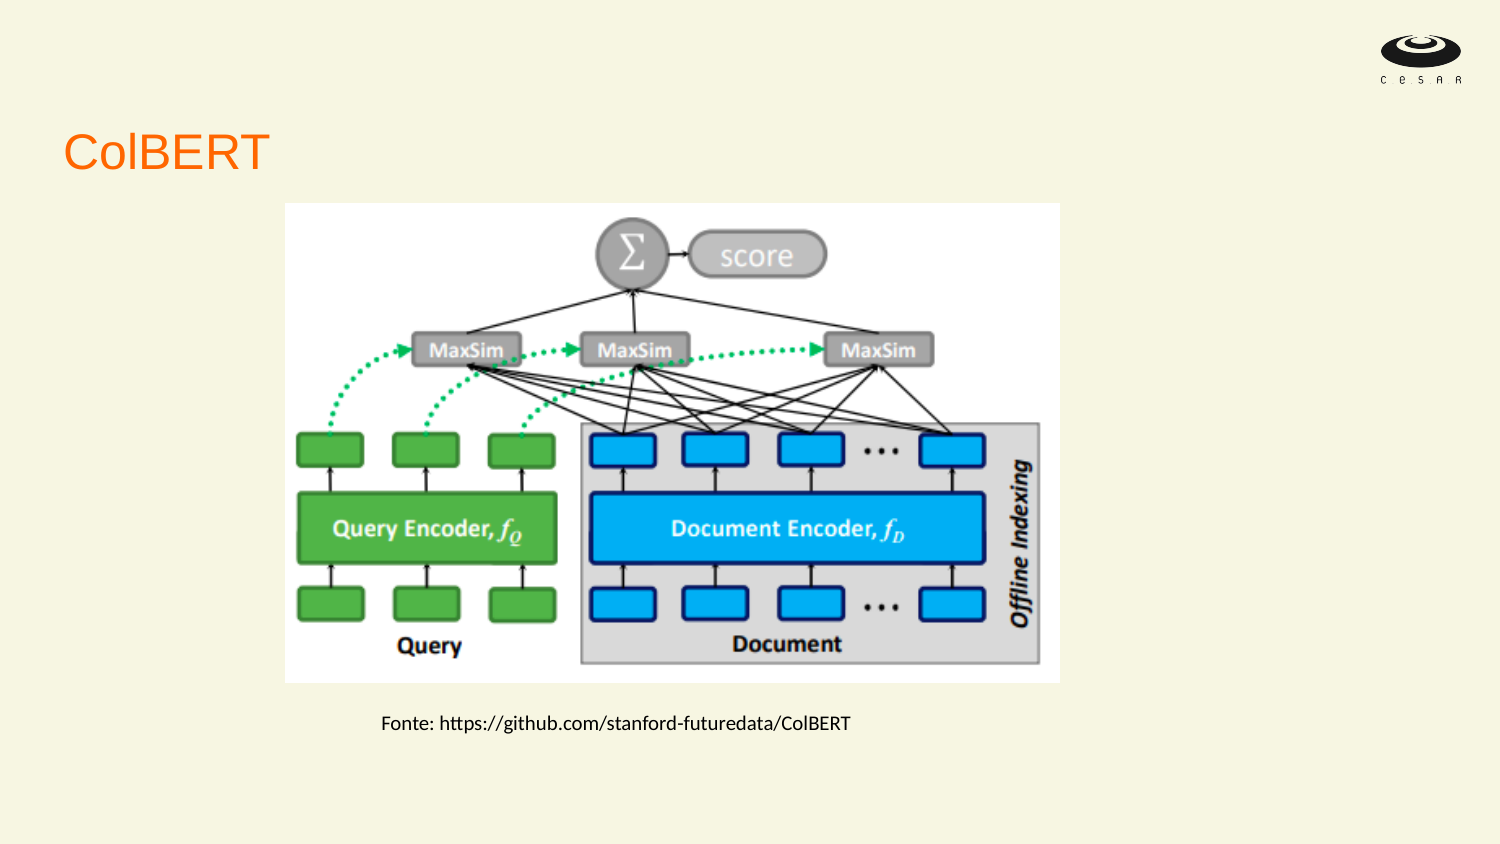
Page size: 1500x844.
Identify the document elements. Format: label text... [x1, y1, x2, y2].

title ColBERT [49, 68, 1268, 239]
text_box Fonte: https://github.com/stanford-futuredata/ColBERT [366, 697, 907, 748]
picture [1381, 35, 1461, 84]
picture [284, 203, 1060, 683]
